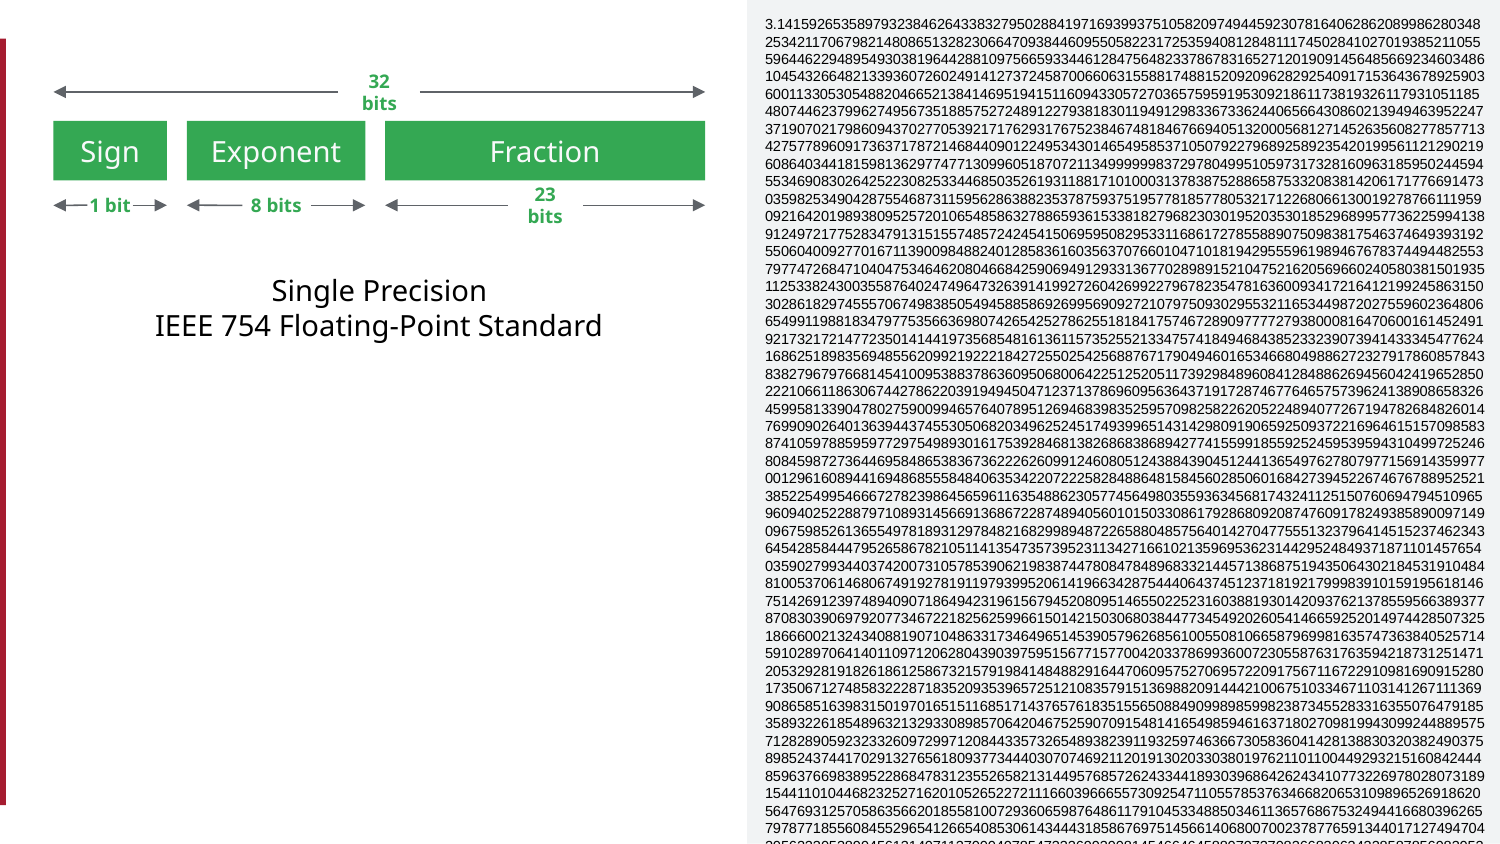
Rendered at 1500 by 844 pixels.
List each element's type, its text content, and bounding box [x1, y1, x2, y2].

text_box Single Precision IEEE 754 Floating-Point Standard [118, 261, 640, 354]
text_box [53, 78, 706, 220]
text_box 3.141592653589793238462643383279502884197169399375105820974944592307816406286208998628034825342117067982148086513282306647093844609550582231725359408128481117450284102701938521105559644622948954930381964428810975665933446128475648233786783165271201909145648566923460348610454326648213393607260249141273724587006606315588174881520920962829254091715364367892590360011330530548820466521384146951941511609433057270365759591953092186117381932611793105118548074462379962749567351885752724891227938183011949129833673362440656643086021394946395224737190702179860943702770539217176293176752384674818467669405132000568127145263560827785771342757789609173637178721468440901224953430146549585371050792279689258923542019956112129021960864034418159813629774771309960518707211349999998372978049951059731732816096318595024459455346908302642522308253344685035261931188171010003137838752886587533208381420617177669147303598253490428755468731159562863882353787593751957781857780532171226806613001927876611195909216420198938095257201065485863278865936153381827968230301952035301852968995773622599413891249721775283479131515574857242454150695950829533116861727855889075098381754637464939319255060400927701671139009848824012858361603563707660104710181942955596198946767837449448255379774726847104047534646208046684259069491293313677028989152104752162056966024058038150193511253382430035587640247496473263914199272604269922796782354781636009341721641219924586315030286182974555706749838505494588586926995690927210797509302955321165344987202755960236480665499119881834797753566369807426542527862551818417574672890977772793800081647060016145249192173217214772350141441973568548161361157352552133475741849468438523323907394143334547762416862518983569485562099219222184272550254256887671790494601653466804988627232791786085784383827967976681454100953883786360950680064225125205117392984896084128488626945604241965285022210661186306744278622039194945047123713786960956364371917287467764657573962413890865832645995813390478027590099465764078951269468398352595709825822620522489407726719478268482601476990902640136394437455305068203496252451749399651431429809190659250937221696461515709858387410597885959772975498930161753928468138268683868942774155991855925245953959431049972524680845987273644695848653836736222626099124608051243884390451244136549762780797715691435997700129616089441694868555848406353422072225828488648158456028506016842739452267467678895252138522549954666727823986456596116354886230577456498035593634568174324112515076069479451096596094025228879710893145669136867228748940560101503308617928680920874760917824938589009714909675985261365549781893129784821682998948722658804857564014270477555132379641451523746234364542858444795265867821051141354735739523113427166102135969536231442952484937187110145765403590279934403742007310578539062198387447808478489683321445713868751943506430218453191048481005370614680674919278191197939952061419663428754440643745123718192179998391015919561814675142691239748940907186494231961567945208095146550225231603881930142093762137855956638937787083039069792077346722182562599661501421503068038447734549202605414665925201497442850732518666002132434088190710486331734649651453905796268561005508106658796998163574736384052571459102897064140110971206280439039759515677157700420337869936007230558763176359421873125147120532928191826186125867321579198414848829164470609575270695722091756711672291098169091528017350671274858322287183520935396572512108357915136988209144421006751033467110314126711136990865851639831501970165151168517143765761835155650884909989859982387345528331635507647918535893226185489632132933089857064204675259070915481416549859461637180270981994309924488957571282890592323326097299712084433573265489382391193259746366730583604142813883032038249037589852437441702913276561809377344403070746921120191302033038019762110110044929321516084244485963766983895228684783123552658213144957685726243344189303968642624341077322697802807318915441101044682325271620105265227211166039666557309254711055785376346682065310989652691862056476931257058635662018558100729360659876486117910453348850346113657686753249441668039626579787718556084552965412665408530614344431858676975145661406800700237877659134401712749470420562230538994561314071127000407854733269939081454664645880797270826683063432858785698305235808933065757406795457163775254202114955761581400250126228594130216471550979259230990796547376125517656751357517829666454779174501129961489030463994713296210734043751895735961458901938971311179042978285647503203198691514028708085990480109412147221317947647772622414254854540332157185306142288137585043063321751829798662237172159160771669254748738986654949450114654062843366393790039769265672146385306736096571209180763832716641627488880078692560290228472104031721186082041900042296617119637792133757511495950156604963186294726547364252308177036751590673502350728354056704038674351362222477158915049530984448933309634087807693259939780541934144737744184263129860809988868741326047215695162396586457302163159819319516735381297416772947867242292465436680098067692823828068996400482435403701416314965897940924323789690706977942236250822168895738379862300159377647165122893578601588161755782973523344604281512627203734314653197777416031990665541876397929334419521541341899485444734567383162499341913181480927777103863877343177207545654532207770921201905166096280490926360197598828161332316663652861932668633606273567630354477628035045077723554710585954870279081435624014517180624643626794561275318134078330336254232783944975382437205835311477119926063813346776879695970309833913077109870408591337464144282277263465947047458784778720192771528073176790770715721344473060570073349243693113835049316312840425121925651798069411352801314701304781643788518529092 [749, 0, 1500, 844]
